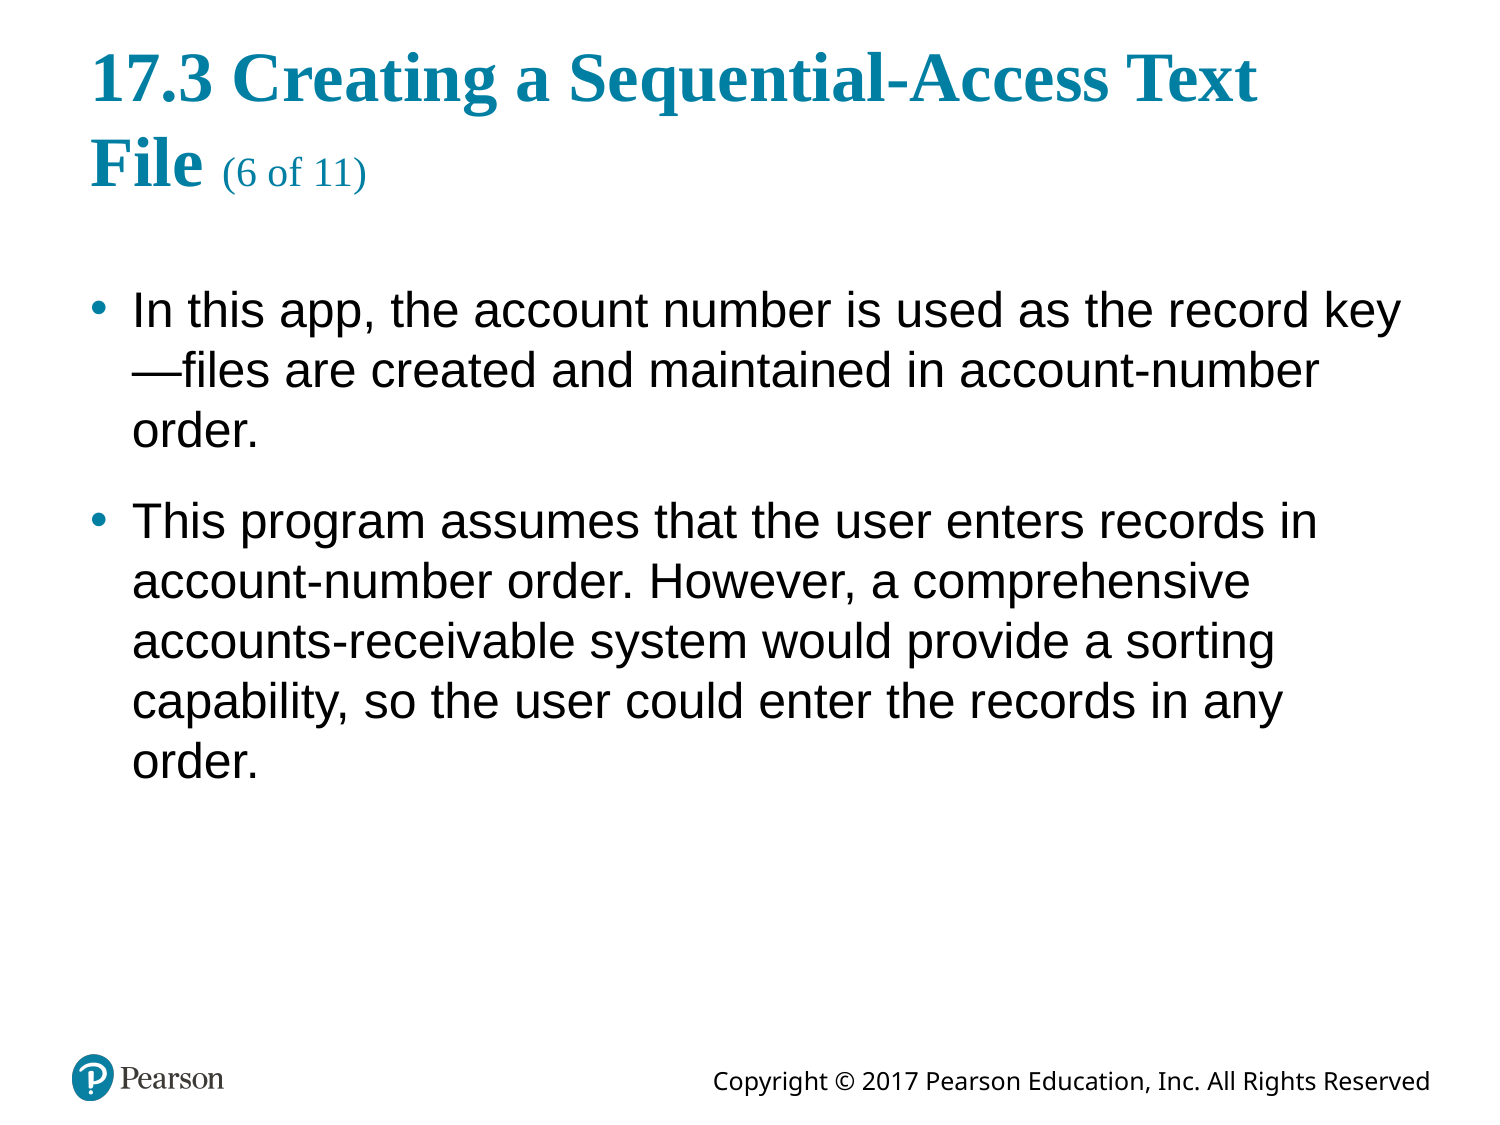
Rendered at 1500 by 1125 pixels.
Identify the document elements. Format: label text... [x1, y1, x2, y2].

picture [98, 1054, 224, 1101]
title 17.3 Creating a Sequential-Access Text File (6 of 11) [75, 35, 1350, 216]
list In this app, the account number is used as the record key—files are created and maintained in account-number order. This program assumes that the user enters records in account-number order. However, a comprehensive accounts-receivable system would provide a sorting capability, so the user could enter the records in any order. [75, 262, 1425, 1005]
picture [80, 1063, 106, 1088]
picture [72, 1087, 83, 1101]
picture [72, 1054, 88, 1070]
